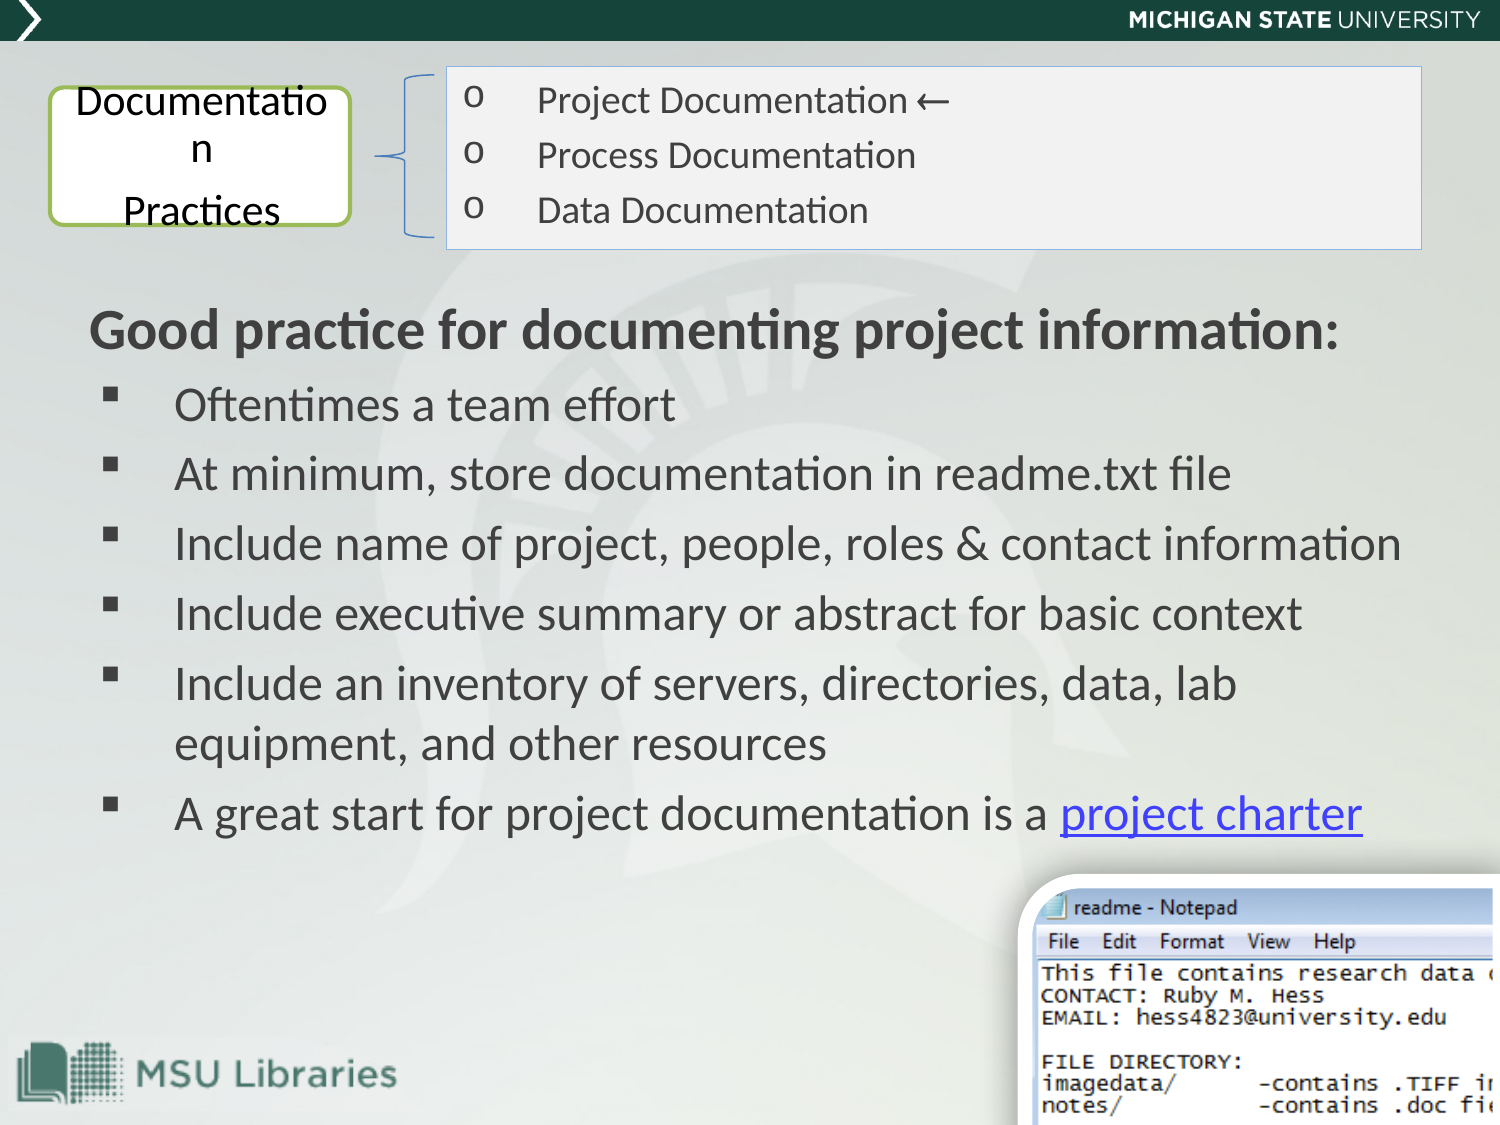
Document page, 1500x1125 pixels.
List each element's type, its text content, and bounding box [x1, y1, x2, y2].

text_box Project Documentation  Process Documentation Data Documentation [466, 66, 1422, 250]
picture [0, 0, 1500, 1125]
picture [1024, 880, 1500, 1125]
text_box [12, 13, 463, 302]
list Good practice for documenting project information: Oftentimes a team effort At minimum, store documentation in readme.txt file Include name of project, people, roles & contact information Include executive summary or abstract for basic context Include an inventory of servers, directories, data, lab equipment, and other resources A great start for project documentation is a project charter [75, 283, 1425, 1005]
